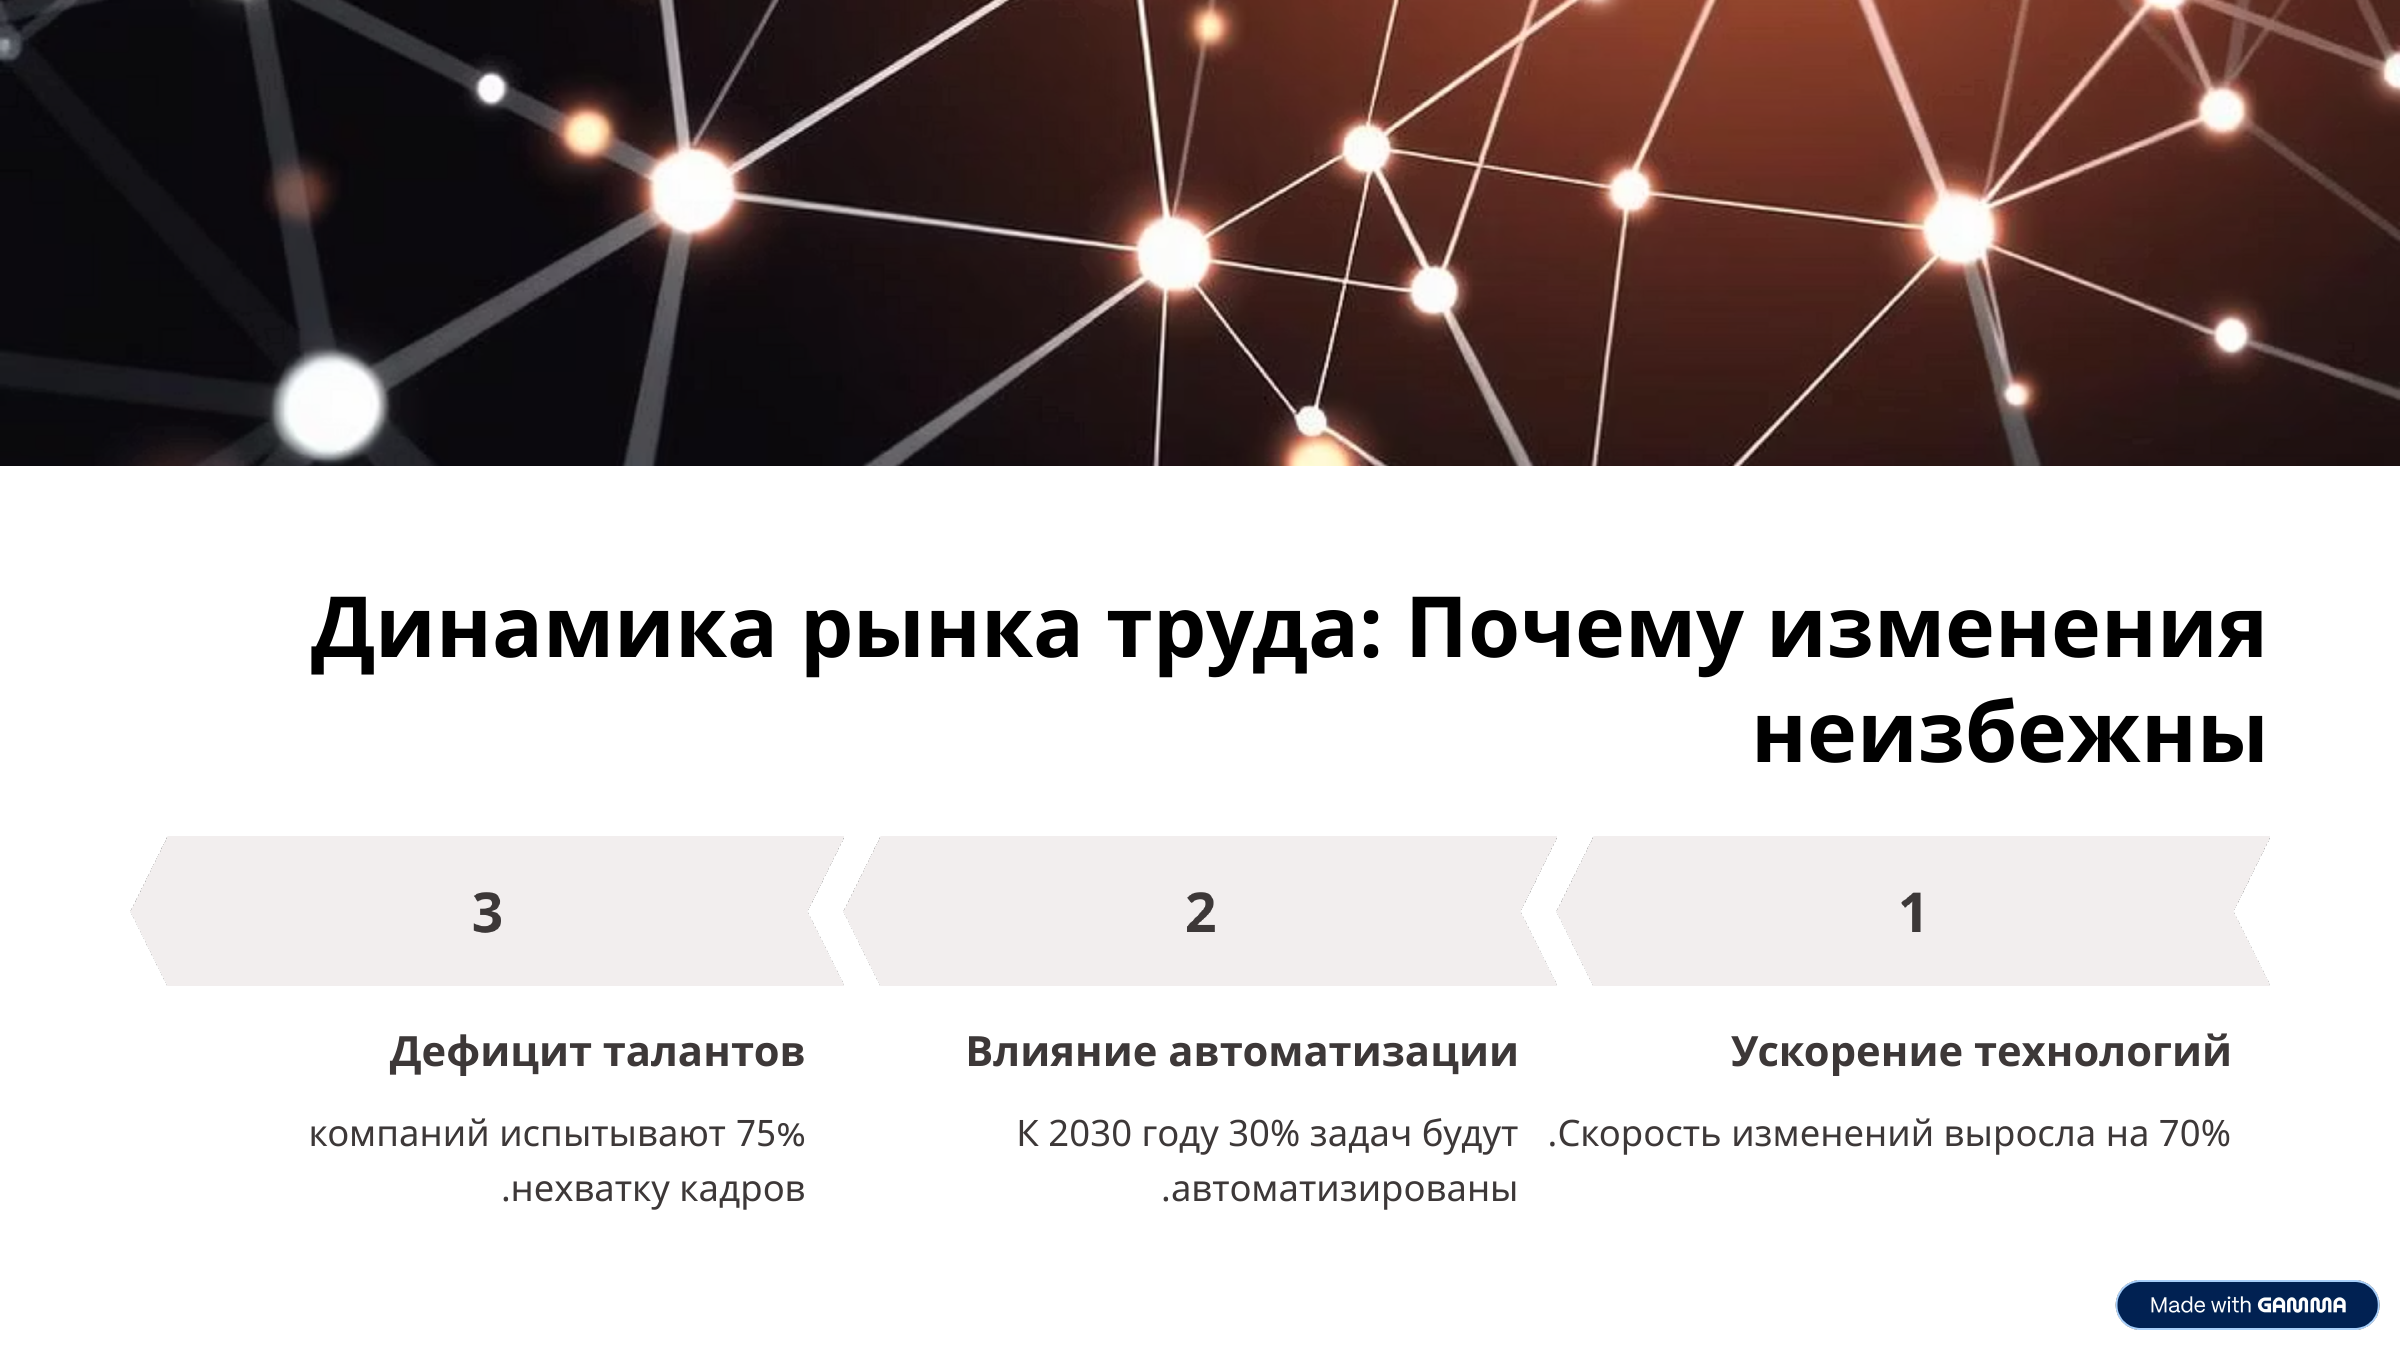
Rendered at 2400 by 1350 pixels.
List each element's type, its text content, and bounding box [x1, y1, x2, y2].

text_box К 2030 году 30% задач будут автоматизированы. [880, 1098, 1520, 1210]
text_box [2094, 1243, 2400, 1350]
text_box Ускорение технологий [1701, 1022, 2233, 1076]
text_box Влияние автоматизации [950, 1022, 1520, 1076]
text_box Динамика рынка труда: Почему изменения неизбежны [130, 568, 2270, 781]
text_box Дефицит талантов [376, 1022, 807, 1076]
picture [130, 836, 2270, 986]
picture [0, 0, 2400, 466]
text_box 75% компаний испытывают нехватку кадров. [167, 1098, 807, 1210]
text_box Скорость изменений выросла на 70%. [1593, 1098, 2233, 1154]
